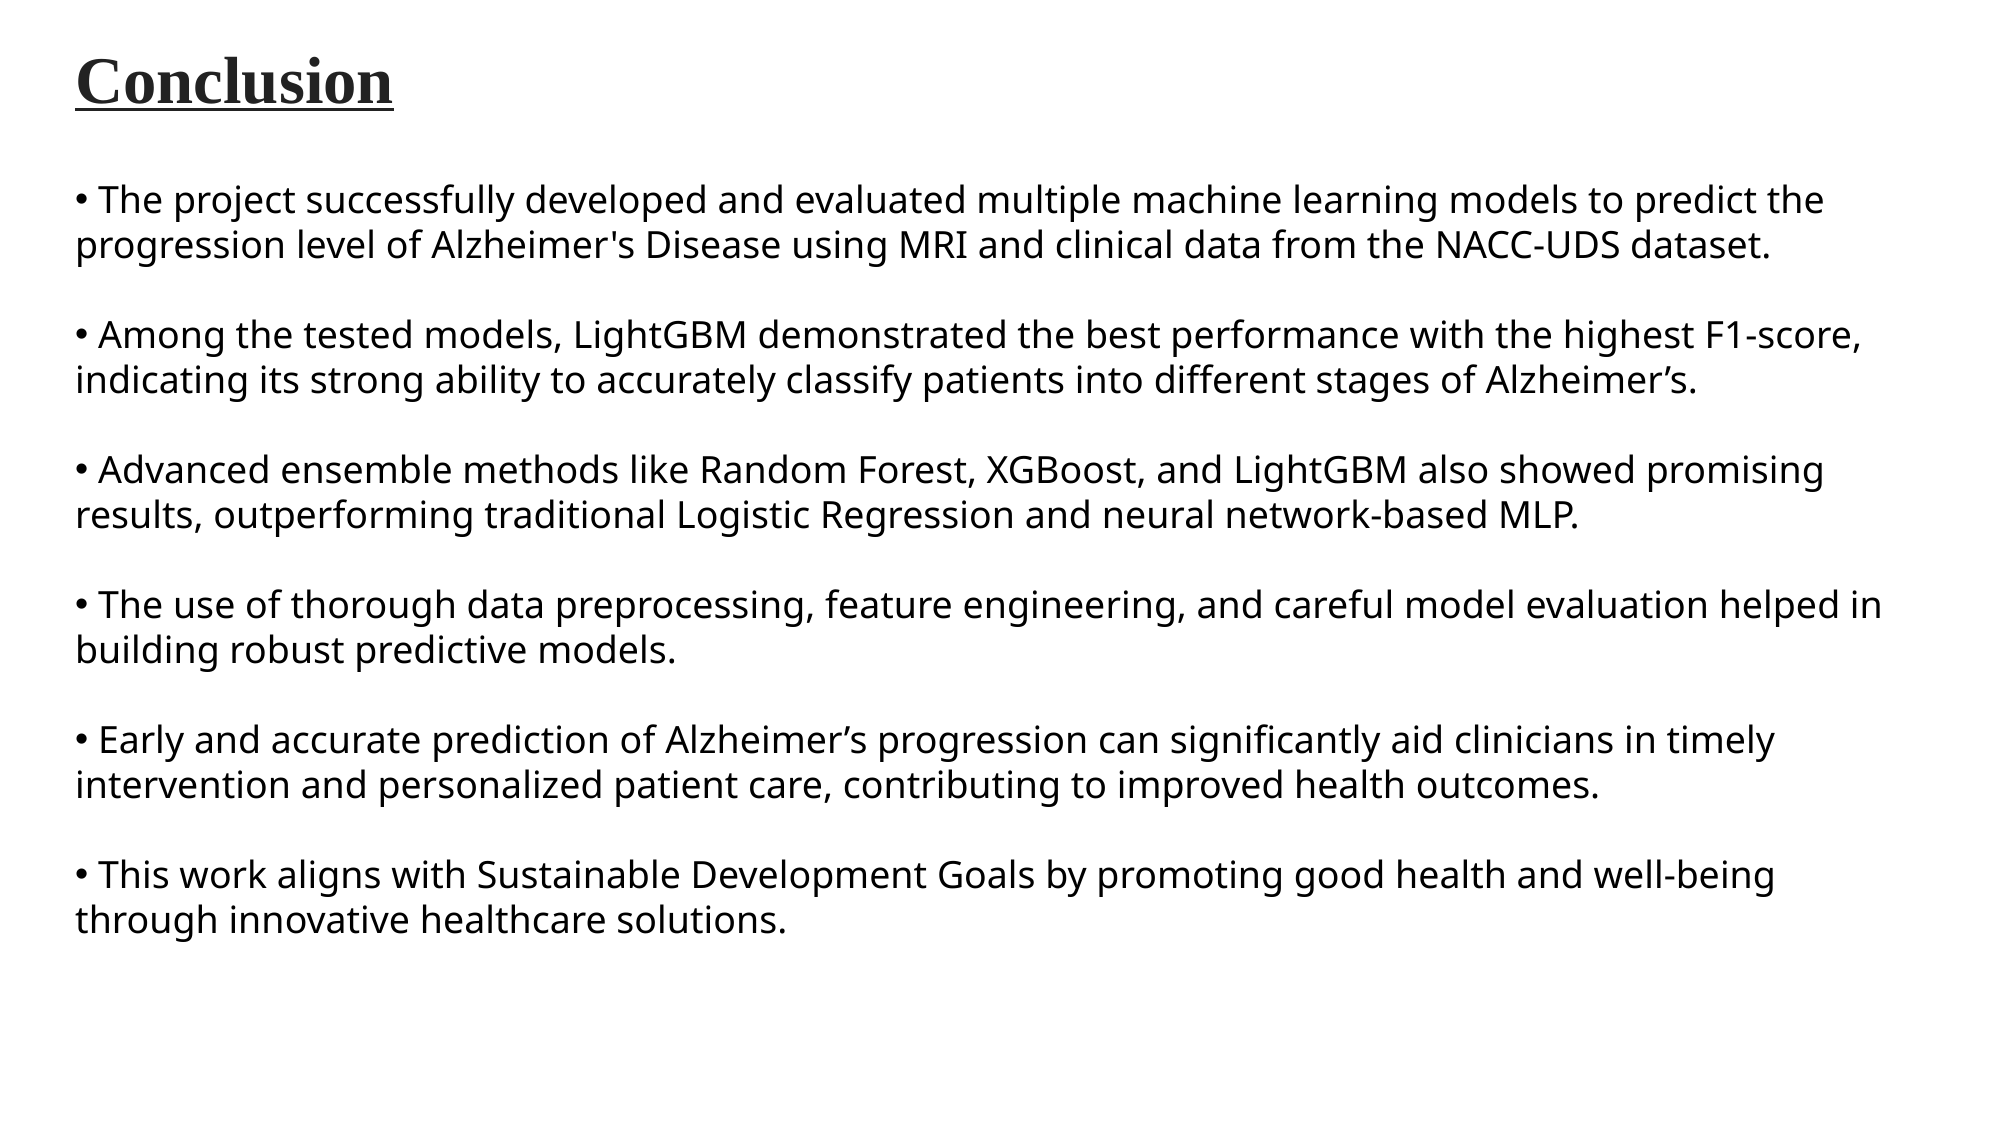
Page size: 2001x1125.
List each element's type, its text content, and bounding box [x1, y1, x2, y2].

text_box The project successfully developed and evaluated multiple machine learning models to predict the progression level of Alzheimer's Disease using MRI and clinical data from the NACC-UDS dataset. Among the tested models, LightGBM demonstrated the best performance with the highest F1-score, indicating its strong ability to accurately classify patients into different stages of Alzheimer’s. Advanced ensemble methods like Random Forest, XGBoost, and LightGBM also showed promising results, outperforming traditional Logistic Regression and neural network-based MLP. The use of thorough data preprocessing, feature engineering, and careful model evaluation helped in building robust predictive models. Early and accurate prediction of Alzheimer’s progression can significantly aid clinicians in timely intervention and personalized patient care, contributing to improved health outcomes. This work aligns with Sustainable Development Goals by promoting good health and well-being through innovative healthcare solutions. [60, 168, 1932, 949]
text_box Conclusion [60, 29, 411, 125]
